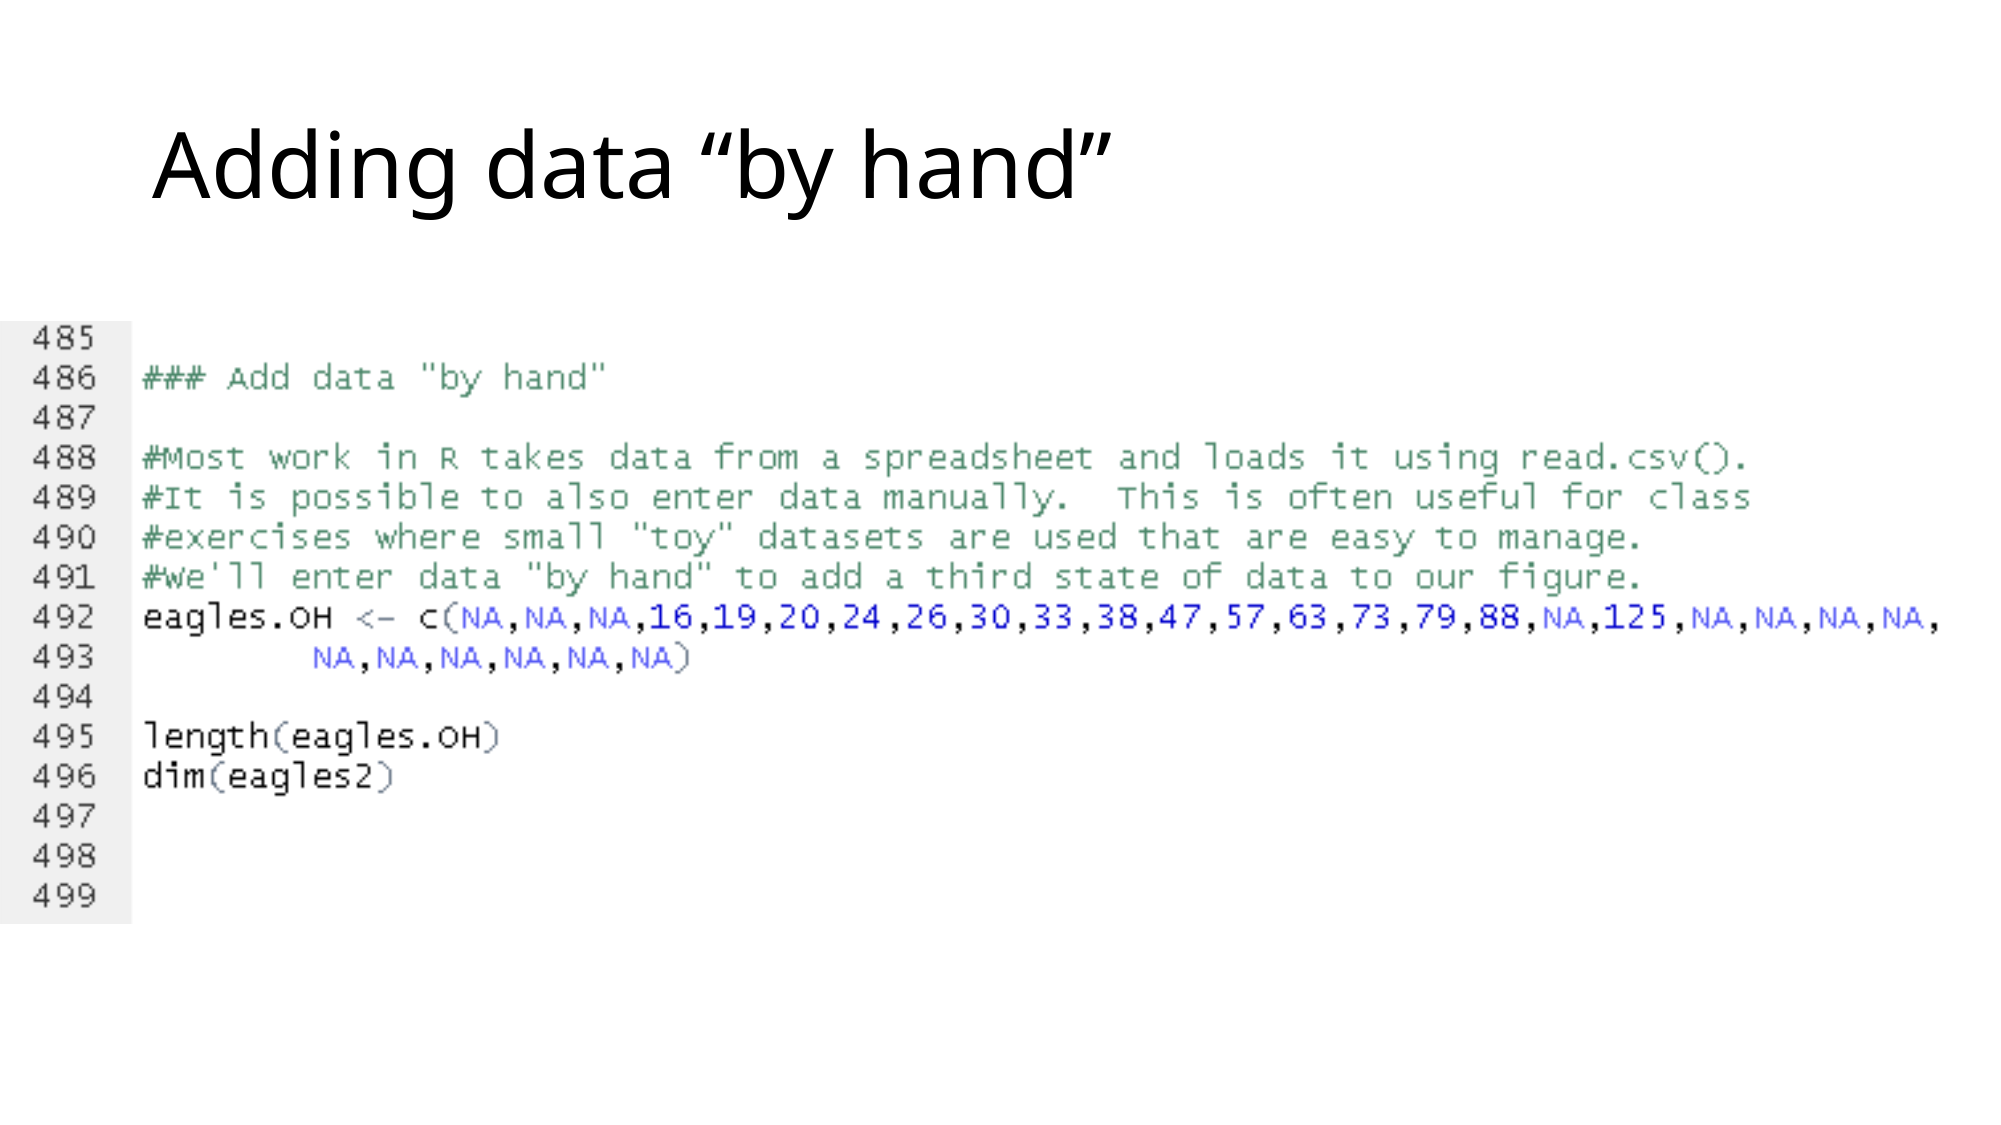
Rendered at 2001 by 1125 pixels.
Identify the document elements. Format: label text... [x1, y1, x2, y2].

picture [0, 321, 1996, 924]
title Adding data “by hand” [137, 59, 1863, 278]
